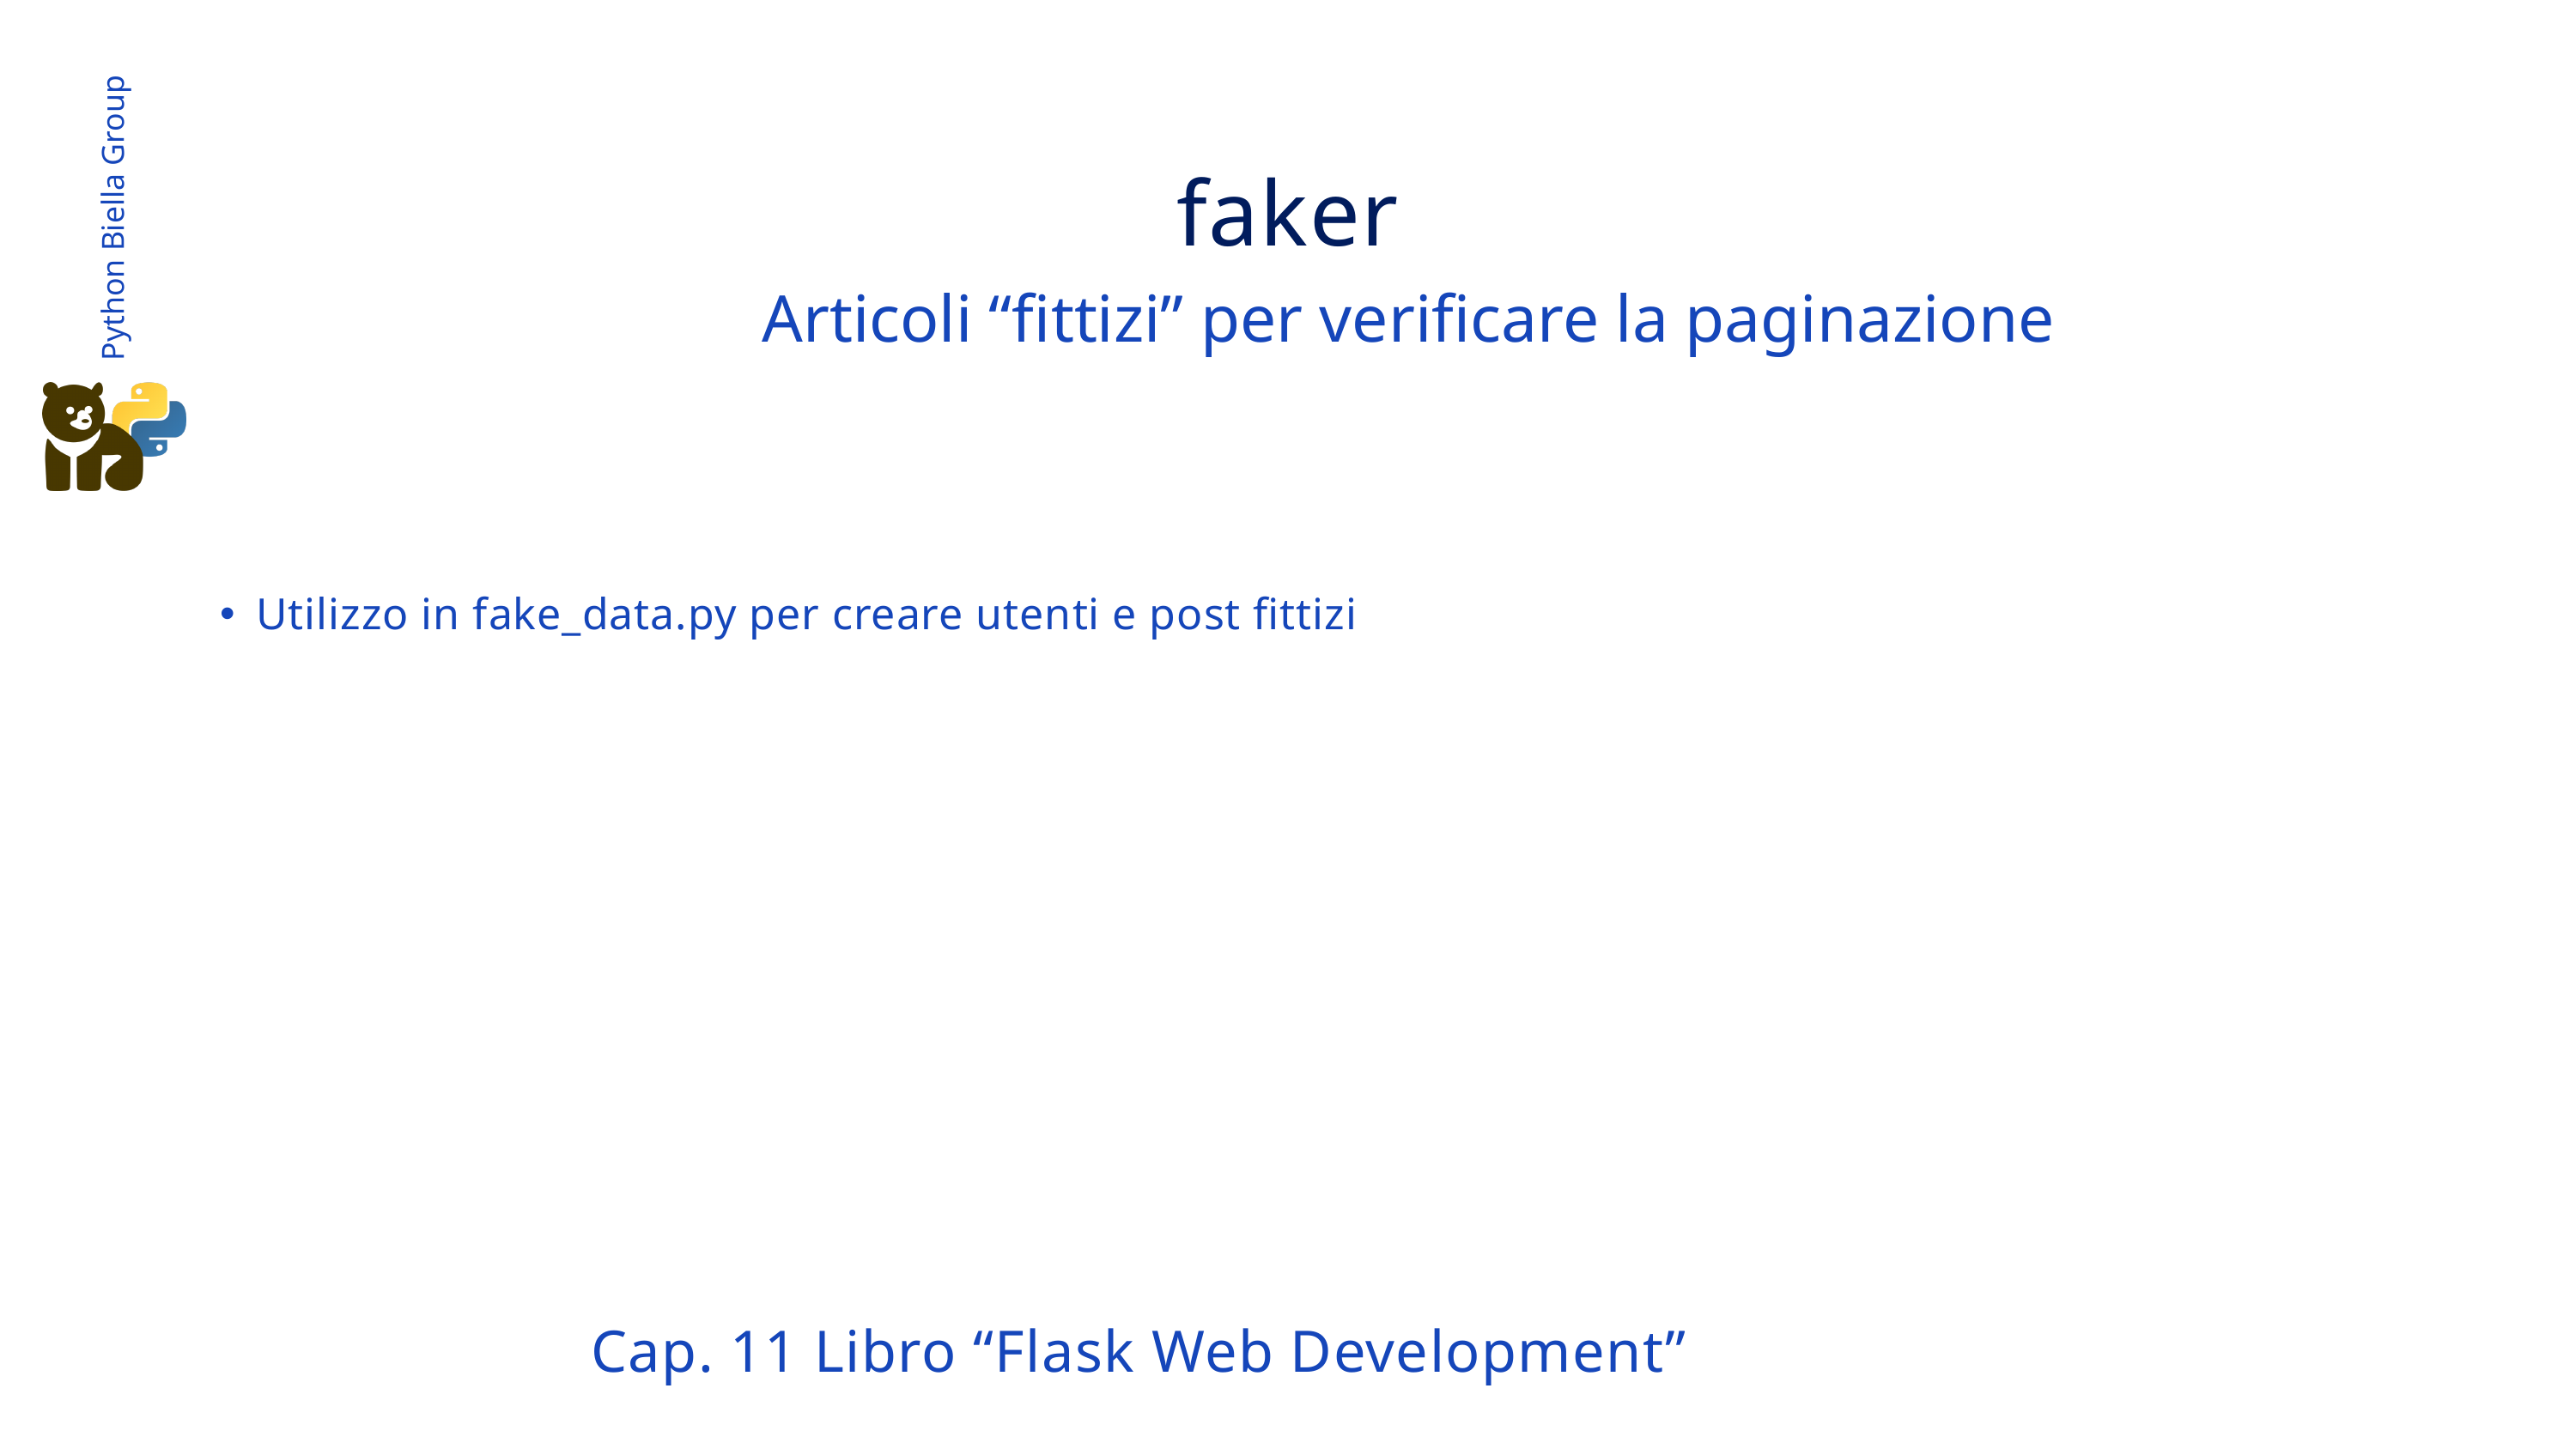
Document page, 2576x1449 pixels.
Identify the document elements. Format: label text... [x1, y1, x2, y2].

text_box Articoli “fittizi” per verificare la paginazione [762, 290, 2072, 355]
text_box Cap. 11 Libro “Flask Web Development” [591, 1269, 1985, 1384]
text_box Utilizzo in fake_data.py per creare utenti e post fittizi [183, 552, 2265, 810]
text_box faker [624, 164, 1952, 264]
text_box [41, 40, 186, 492]
